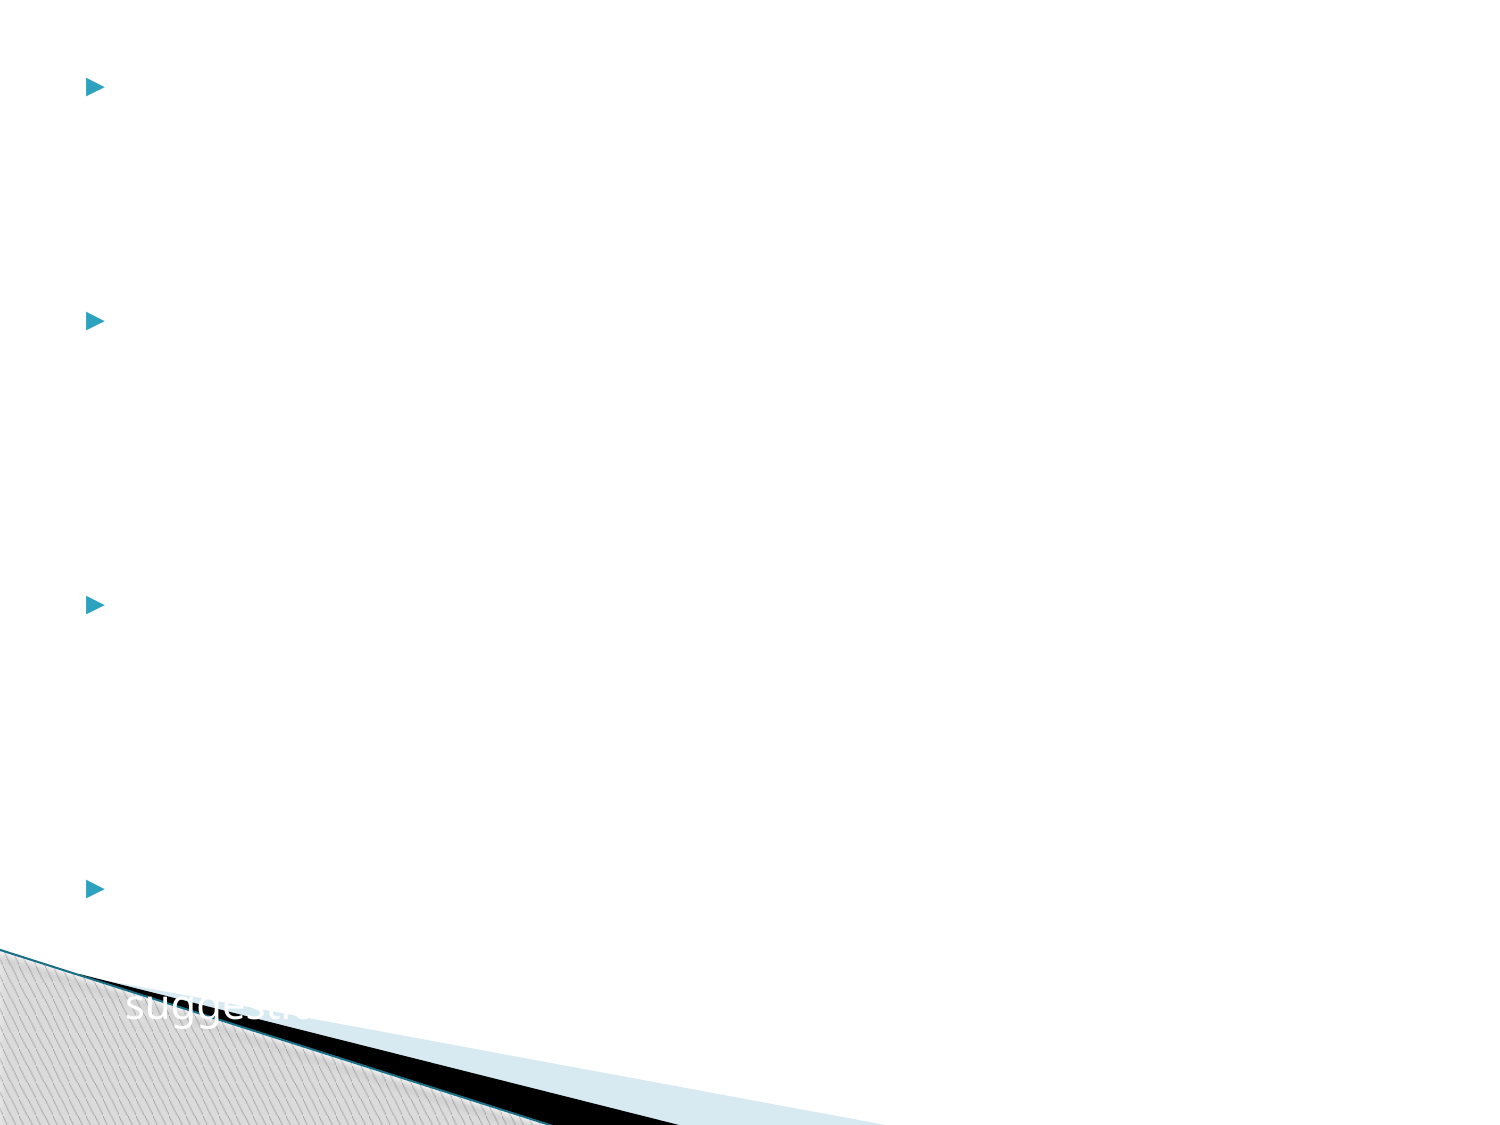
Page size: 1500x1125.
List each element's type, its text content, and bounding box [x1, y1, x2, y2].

list Customer Care:- Customer care service available on toll free no. 18001231063 from 10 am to 5 pm. They take feedback and complains and resolve complain on same time. Control Room :- Control room manage of those person who are in vans for food distribution that they are following rules or not like they are wearing annapurna dress, apron and its hygienic or unhygienic etc. Pos Machine Development :- Beneficiary report depends on POS Machine data so it connected with annapurna website of DOIT server. After fetching device with annapurna portal then beneficiary report regularly update with new tokens . Vans live Monitoring :- DLB live monitoring with beneficiaries and take feedback about food, van, hygienic and suggestion. [49, 49, 1463, 1088]
